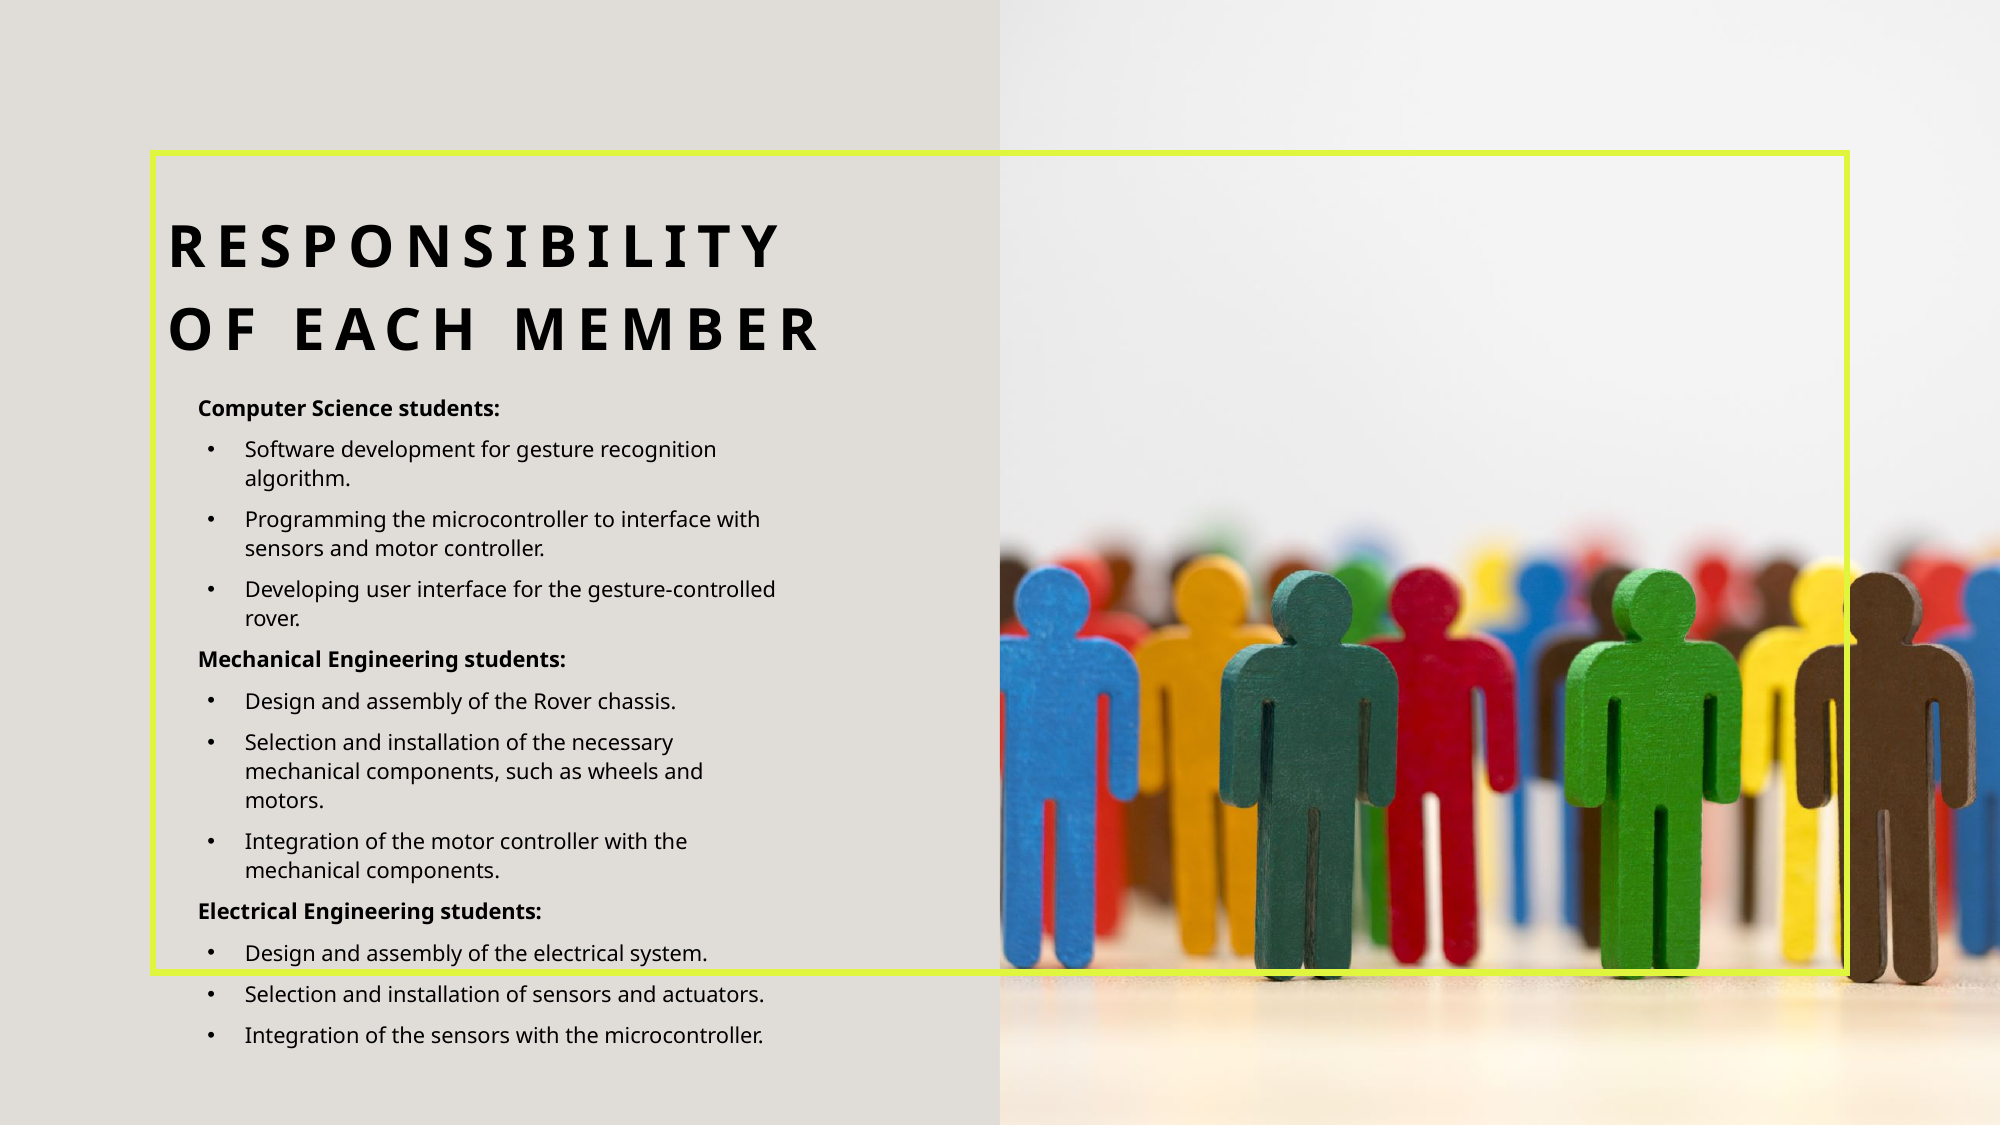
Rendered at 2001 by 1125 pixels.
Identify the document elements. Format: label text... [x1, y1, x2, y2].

text_box Computer Science students: Software development for gesture recognition algorithm. Programming the microcontroller to interface with sensors and motor controller. Developing user interface for the gesture-controlled rover. Mechanical Engineering students: Design and assembly of the Rover chassis. Selection and installation of the necessary mechanical components, such as wheels and motors. Integration of the motor controller with the mechanical components. Electrical Engineering students: Design and assembly of the electrical system. Selection and installation of sensors and actuators. Integration of the sensors with the microcontroller. [182, 384, 800, 817]
picture [999, 0, 2000, 1125]
text_box [152, 152, 999, 973]
text_box [0, 0, 999, 1125]
title Responsibility Of Each Member [152, 181, 907, 370]
